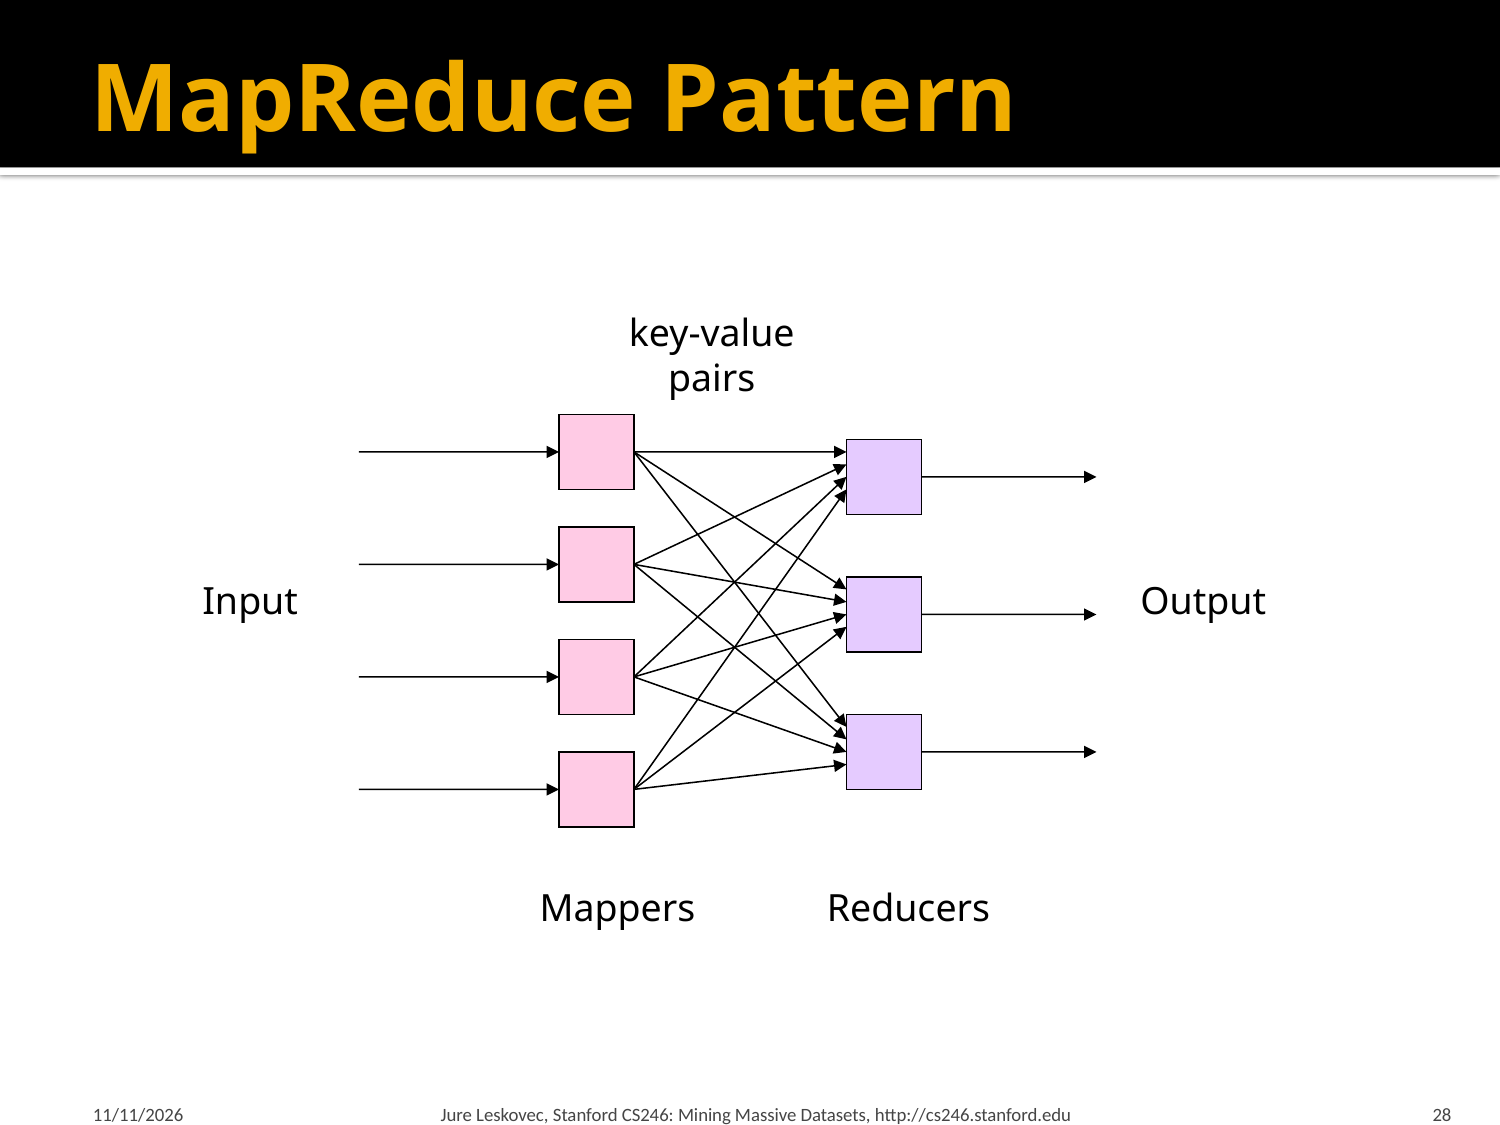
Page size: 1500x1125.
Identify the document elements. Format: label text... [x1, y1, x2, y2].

text_box Reducers [812, 876, 1006, 937]
text_box [698, 464, 847, 534]
text_box [921, 608, 1097, 621]
text_box [558, 414, 634, 490]
text_box [635, 759, 847, 790]
text_box [634, 476, 847, 676]
text_box [921, 470, 1097, 484]
text_box [846, 714, 922, 790]
text_box [558, 639, 634, 715]
text_box [358, 670, 559, 684]
title MapReduce Pattern [75, 24, 1425, 163]
text_box Input [187, 569, 313, 630]
text_box Output [1125, 569, 1281, 630]
text_box [633, 626, 847, 790]
slide_number 28 [1345, 1080, 1467, 1125]
text_box [921, 745, 1097, 759]
text_box [798, 558, 847, 590]
text_box [358, 558, 559, 571]
text_box [634, 489, 847, 788]
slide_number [75, 1080, 425, 1125]
text_box [635, 445, 847, 459]
text_box [735, 712, 847, 754]
text_box [558, 526, 634, 602]
text_box [358, 445, 559, 459]
text_box [735, 611, 847, 648]
text_box [358, 783, 559, 796]
text_box [558, 751, 634, 827]
text_box Mappers [524, 876, 710, 937]
text_box [777, 589, 847, 606]
text_box [846, 439, 922, 515]
footer Jure Leskovec, Stanford CS246: Mining Massive Datasets, http://cs246.stanford.edu [433, 1080, 1337, 1125]
text_box [846, 576, 922, 652]
text_box [776, 681, 847, 740]
text_box [798, 665, 847, 727]
text_box key-value pairs [614, 301, 810, 407]
